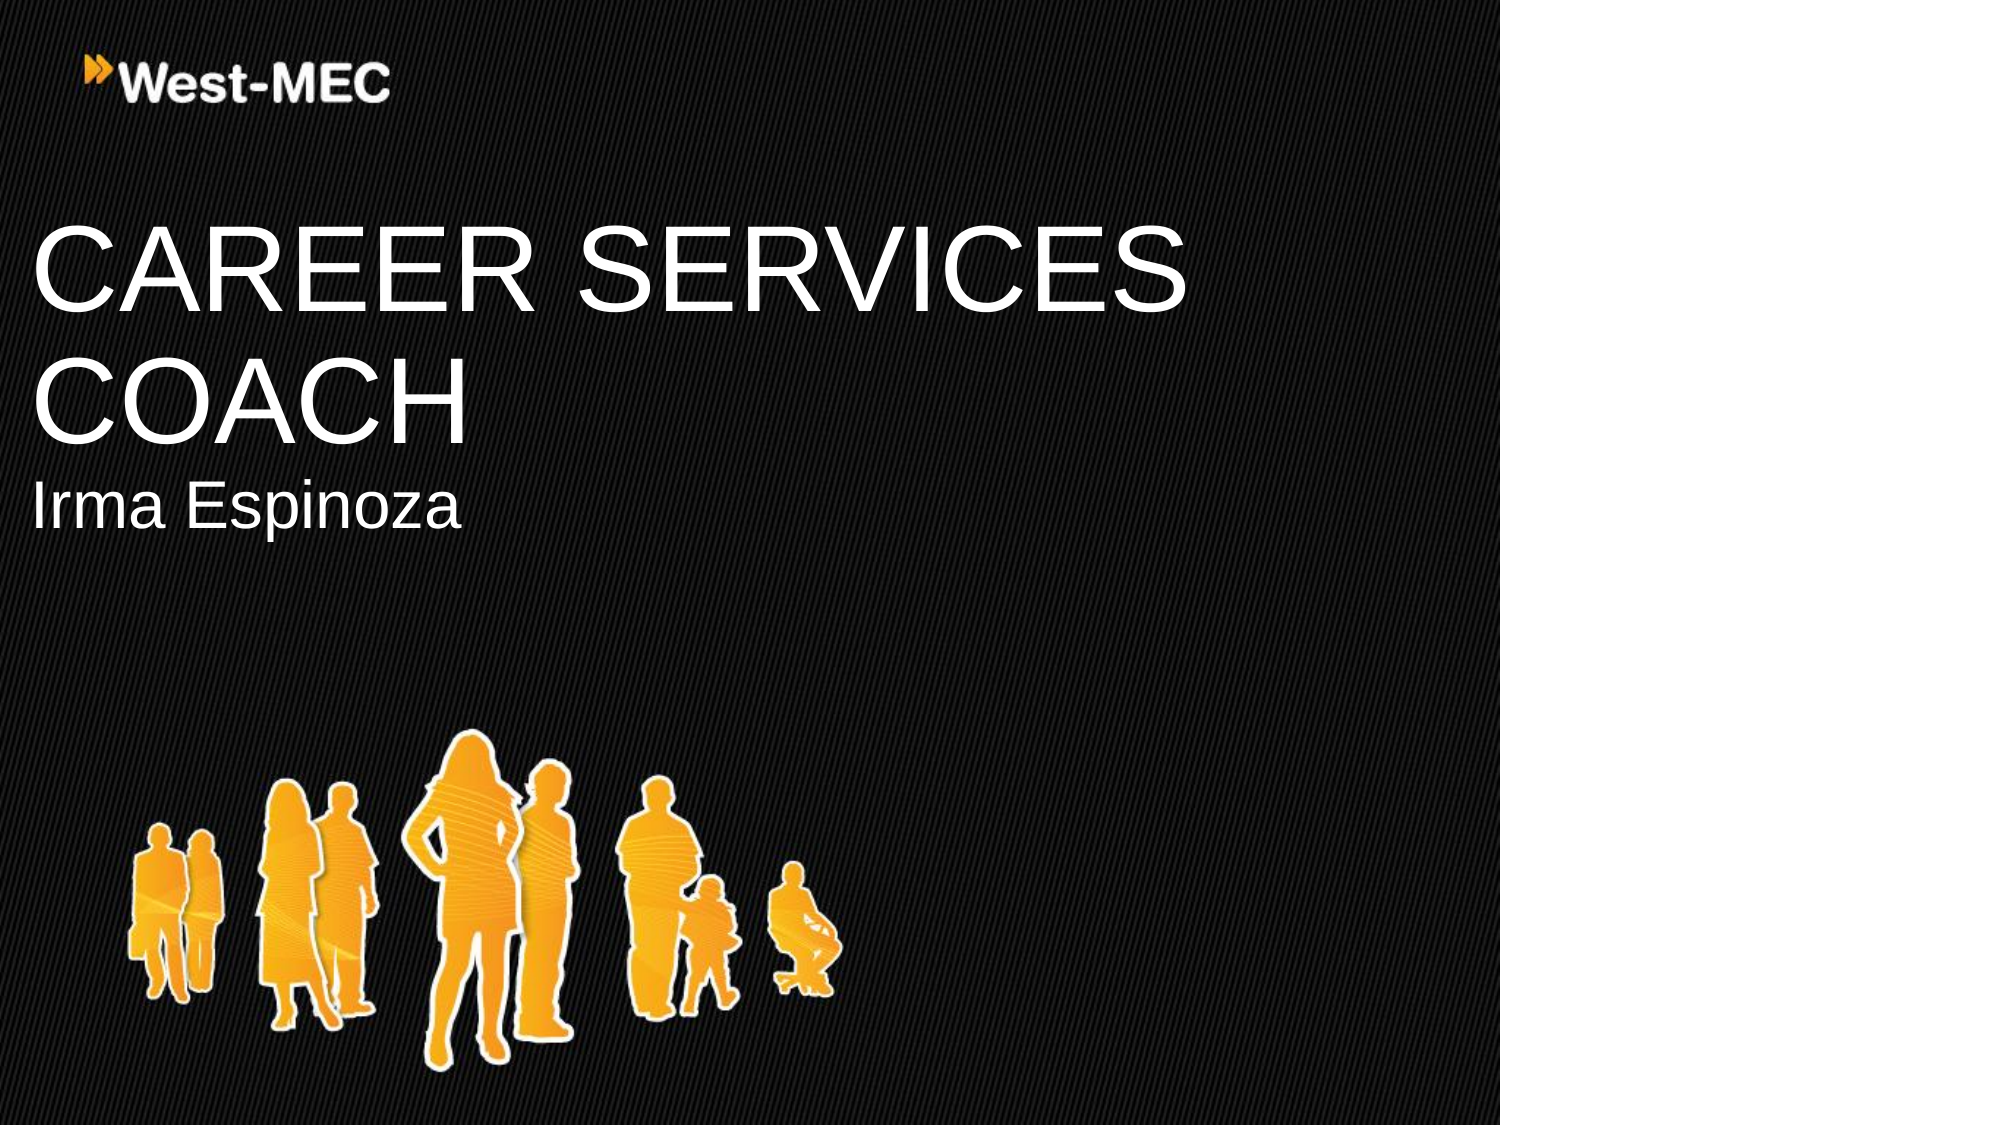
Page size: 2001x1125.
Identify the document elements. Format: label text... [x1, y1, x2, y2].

title CAREER SERVICES COACH Irma Espinoza [10, 218, 1932, 531]
picture [0, 0, 1500, 1125]
